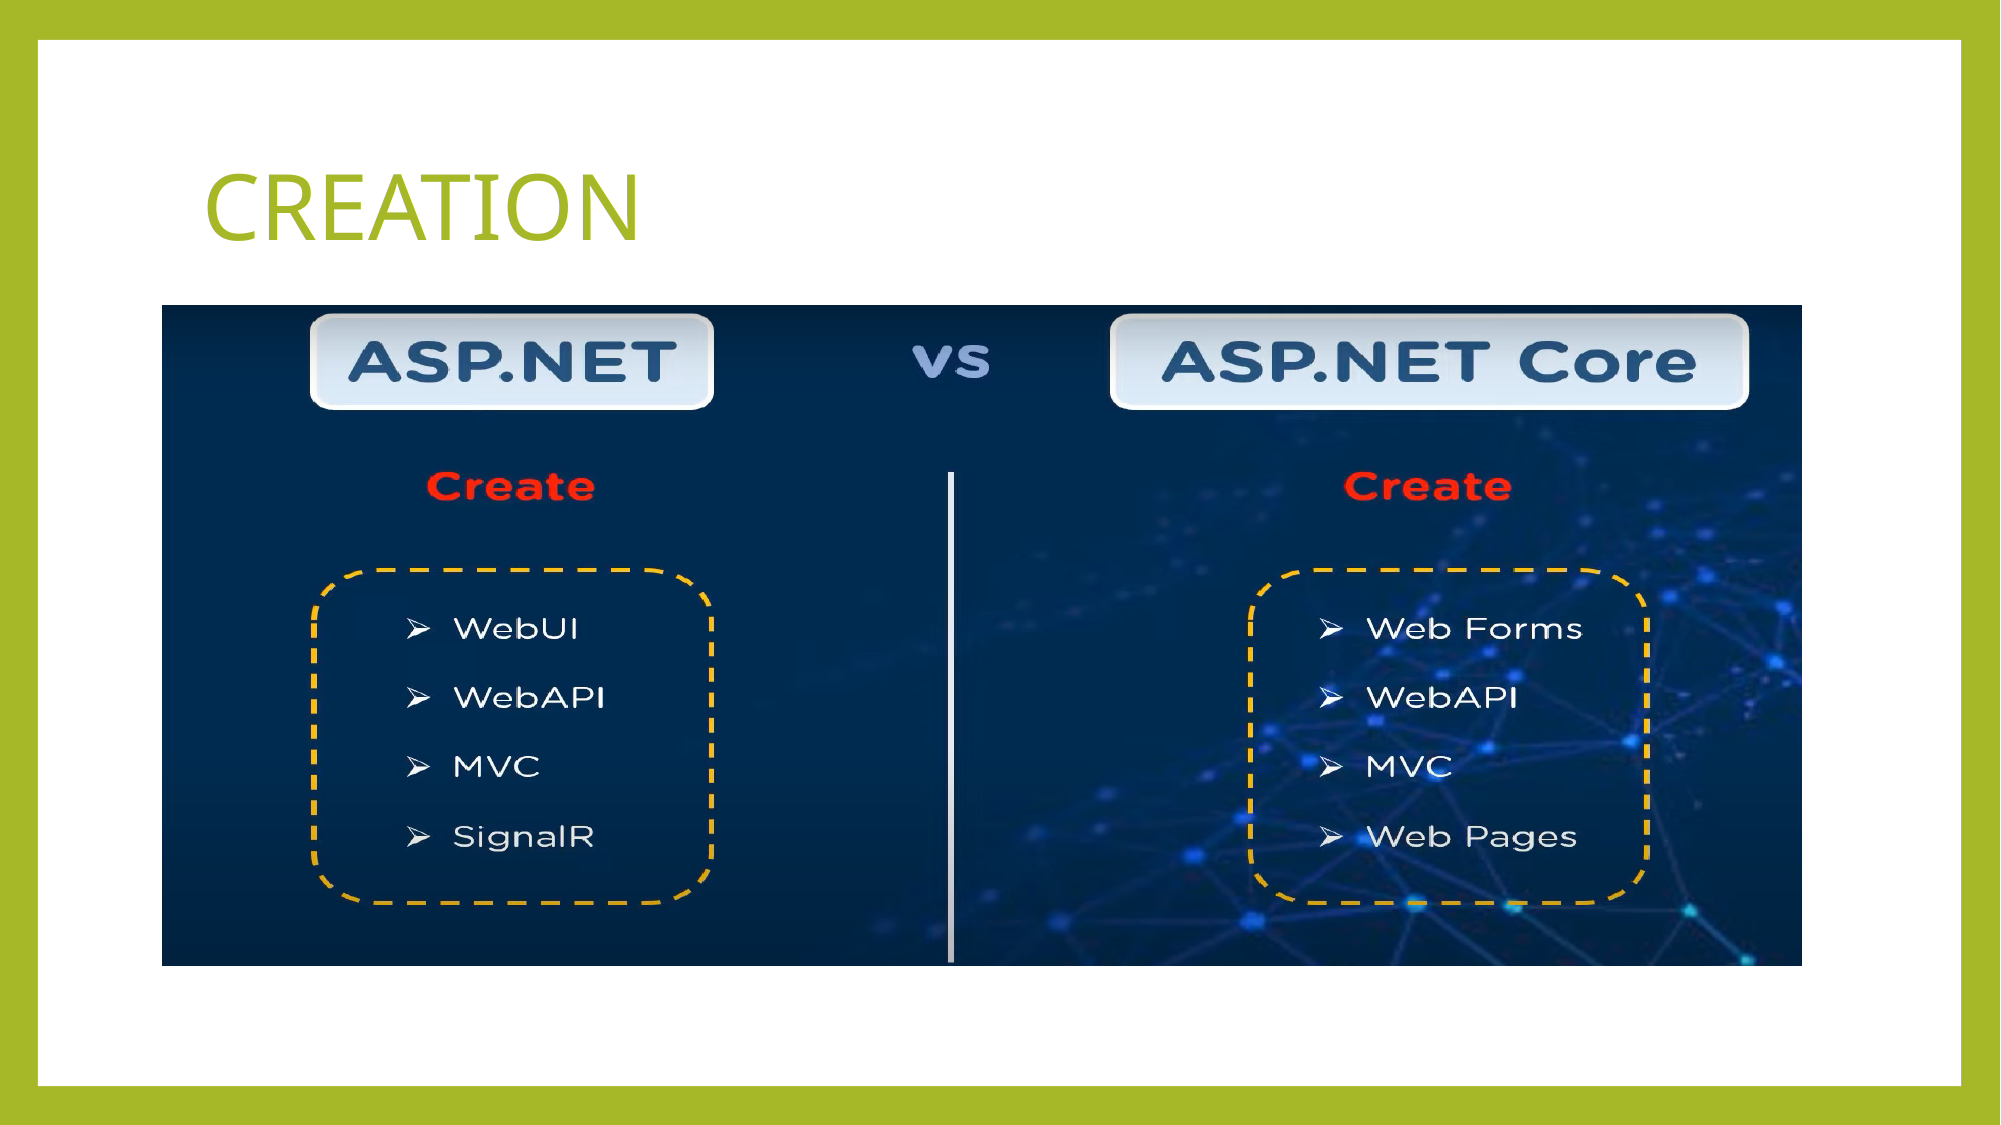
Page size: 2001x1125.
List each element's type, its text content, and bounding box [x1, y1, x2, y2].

title CREATION [187, 99, 1808, 313]
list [162, 305, 1802, 967]
